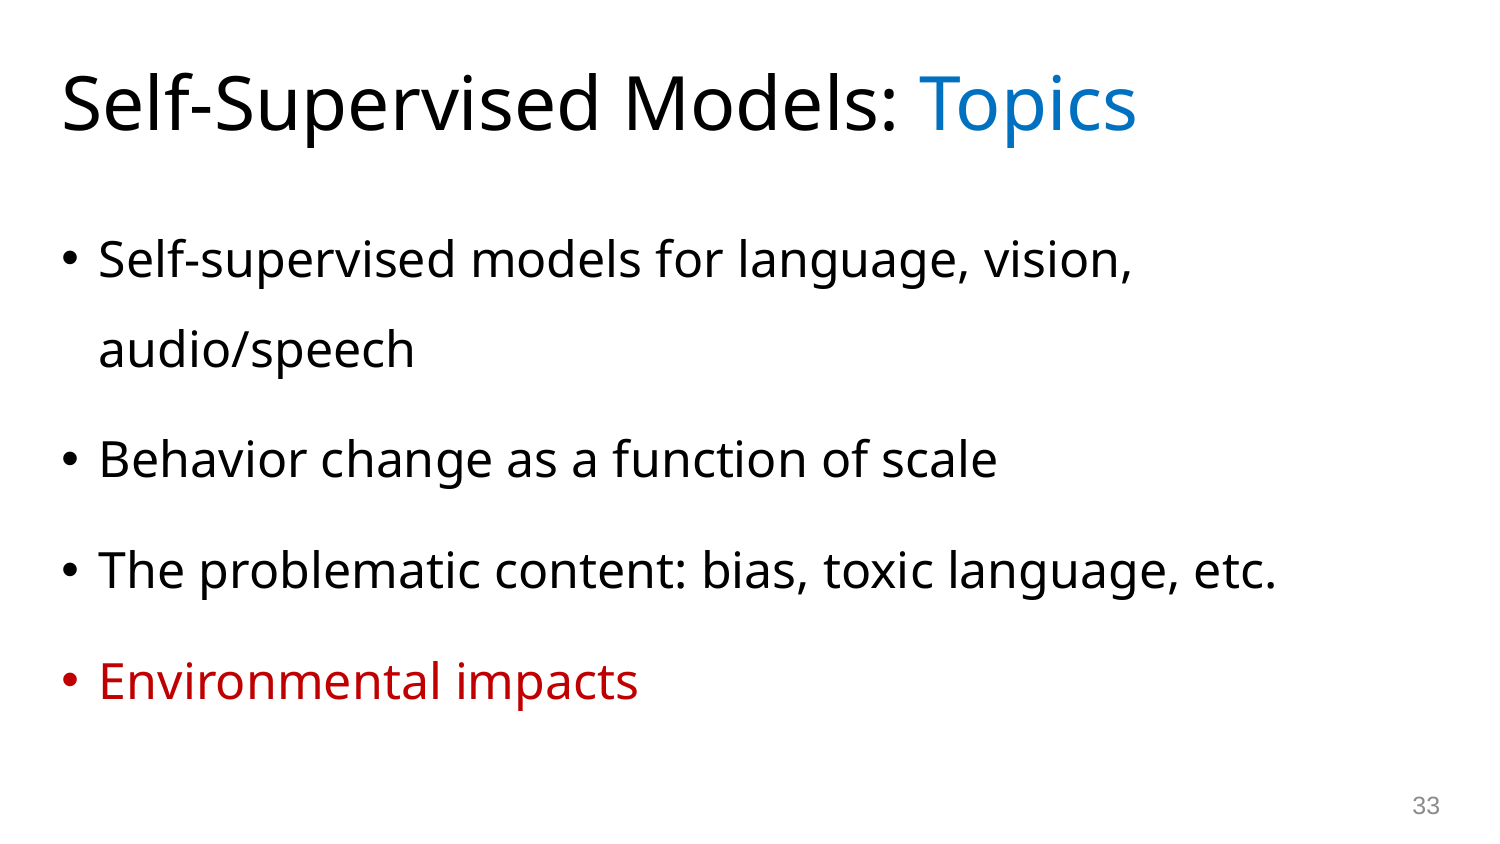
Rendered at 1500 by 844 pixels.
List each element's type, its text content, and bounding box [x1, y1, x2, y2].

slide_number 33 [1118, 782, 1456, 828]
list Self-supervised models for language, vision, audio/speech Behavior change as a function of scale The problematic content: bias, toxic language, etc. Environmental impacts [46, 189, 1454, 760]
title Self-Supervised Models: Topics [46, 45, 1454, 168]
